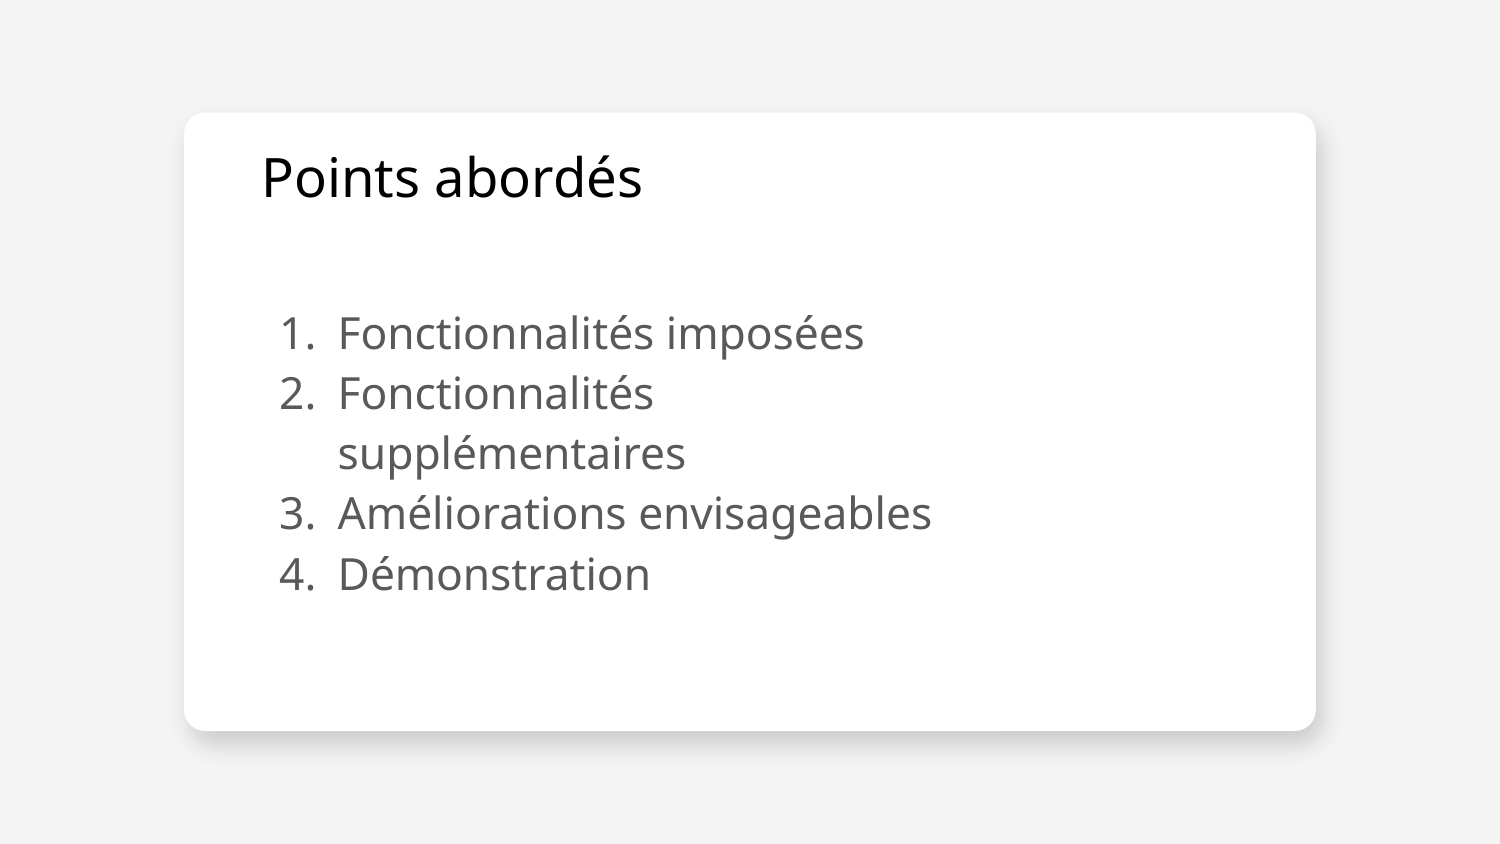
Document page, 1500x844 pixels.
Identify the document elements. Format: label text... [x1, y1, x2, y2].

subtitle Fonctionnalités imposées Fonctionnalités supplémentaires Améliorations envisageables Démonstration [250, 286, 1024, 620]
text_box [184, 112, 1316, 732]
title Points abordés [194, 124, 711, 229]
